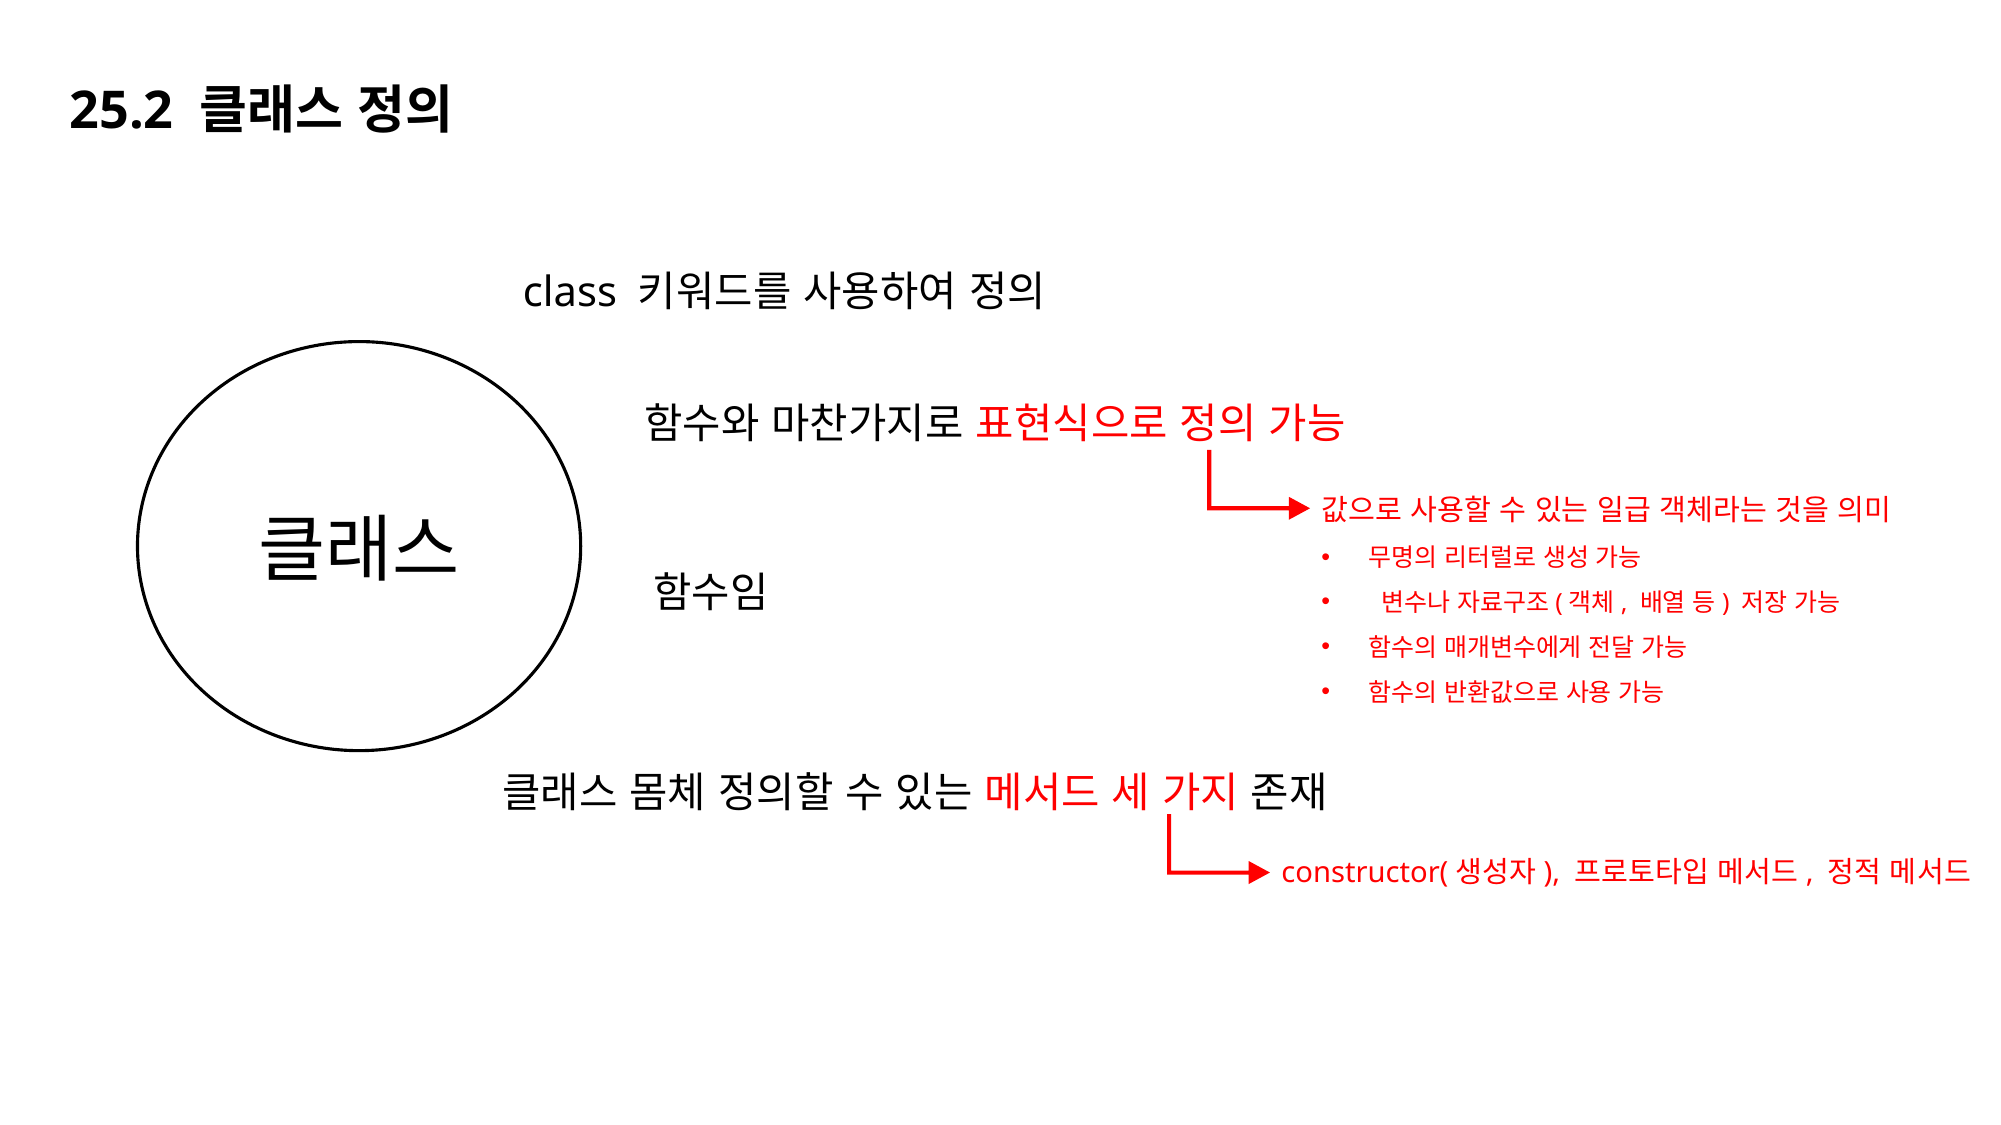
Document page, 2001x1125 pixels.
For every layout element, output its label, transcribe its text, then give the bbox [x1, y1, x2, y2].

text_box 함수와 마찬가지로 표현식으로 정의 가능 [629, 389, 1716, 455]
text_box [1207, 449, 1311, 520]
text_box [1167, 824, 1266, 885]
text_box class 키워드를 사용하여 정의 [508, 256, 1595, 322]
text_box 함수임 [638, 558, 1725, 623]
text_box 클래스 [135, 340, 583, 753]
text_box 클래스 몸체 정의할 수 있는 메서드 세 가지 존재 [487, 758, 1574, 824]
text_box 값으로 사용할 수 있는 일급 객체라는 것을 의미 무명의 리터럴로 생성 가능 변수나 자료구조(객체, 배열 등) 저장 가능 함수의 매개변수에게 전달 가능 함수의 반환값으로 사용 가능 [1306, 484, 2000, 714]
text_box constructor(생성자), 프로토타입 메서드, 정적 메서드 [1266, 846, 2000, 896]
title 25.2 클래스 정의 [54, 55, 1780, 169]
